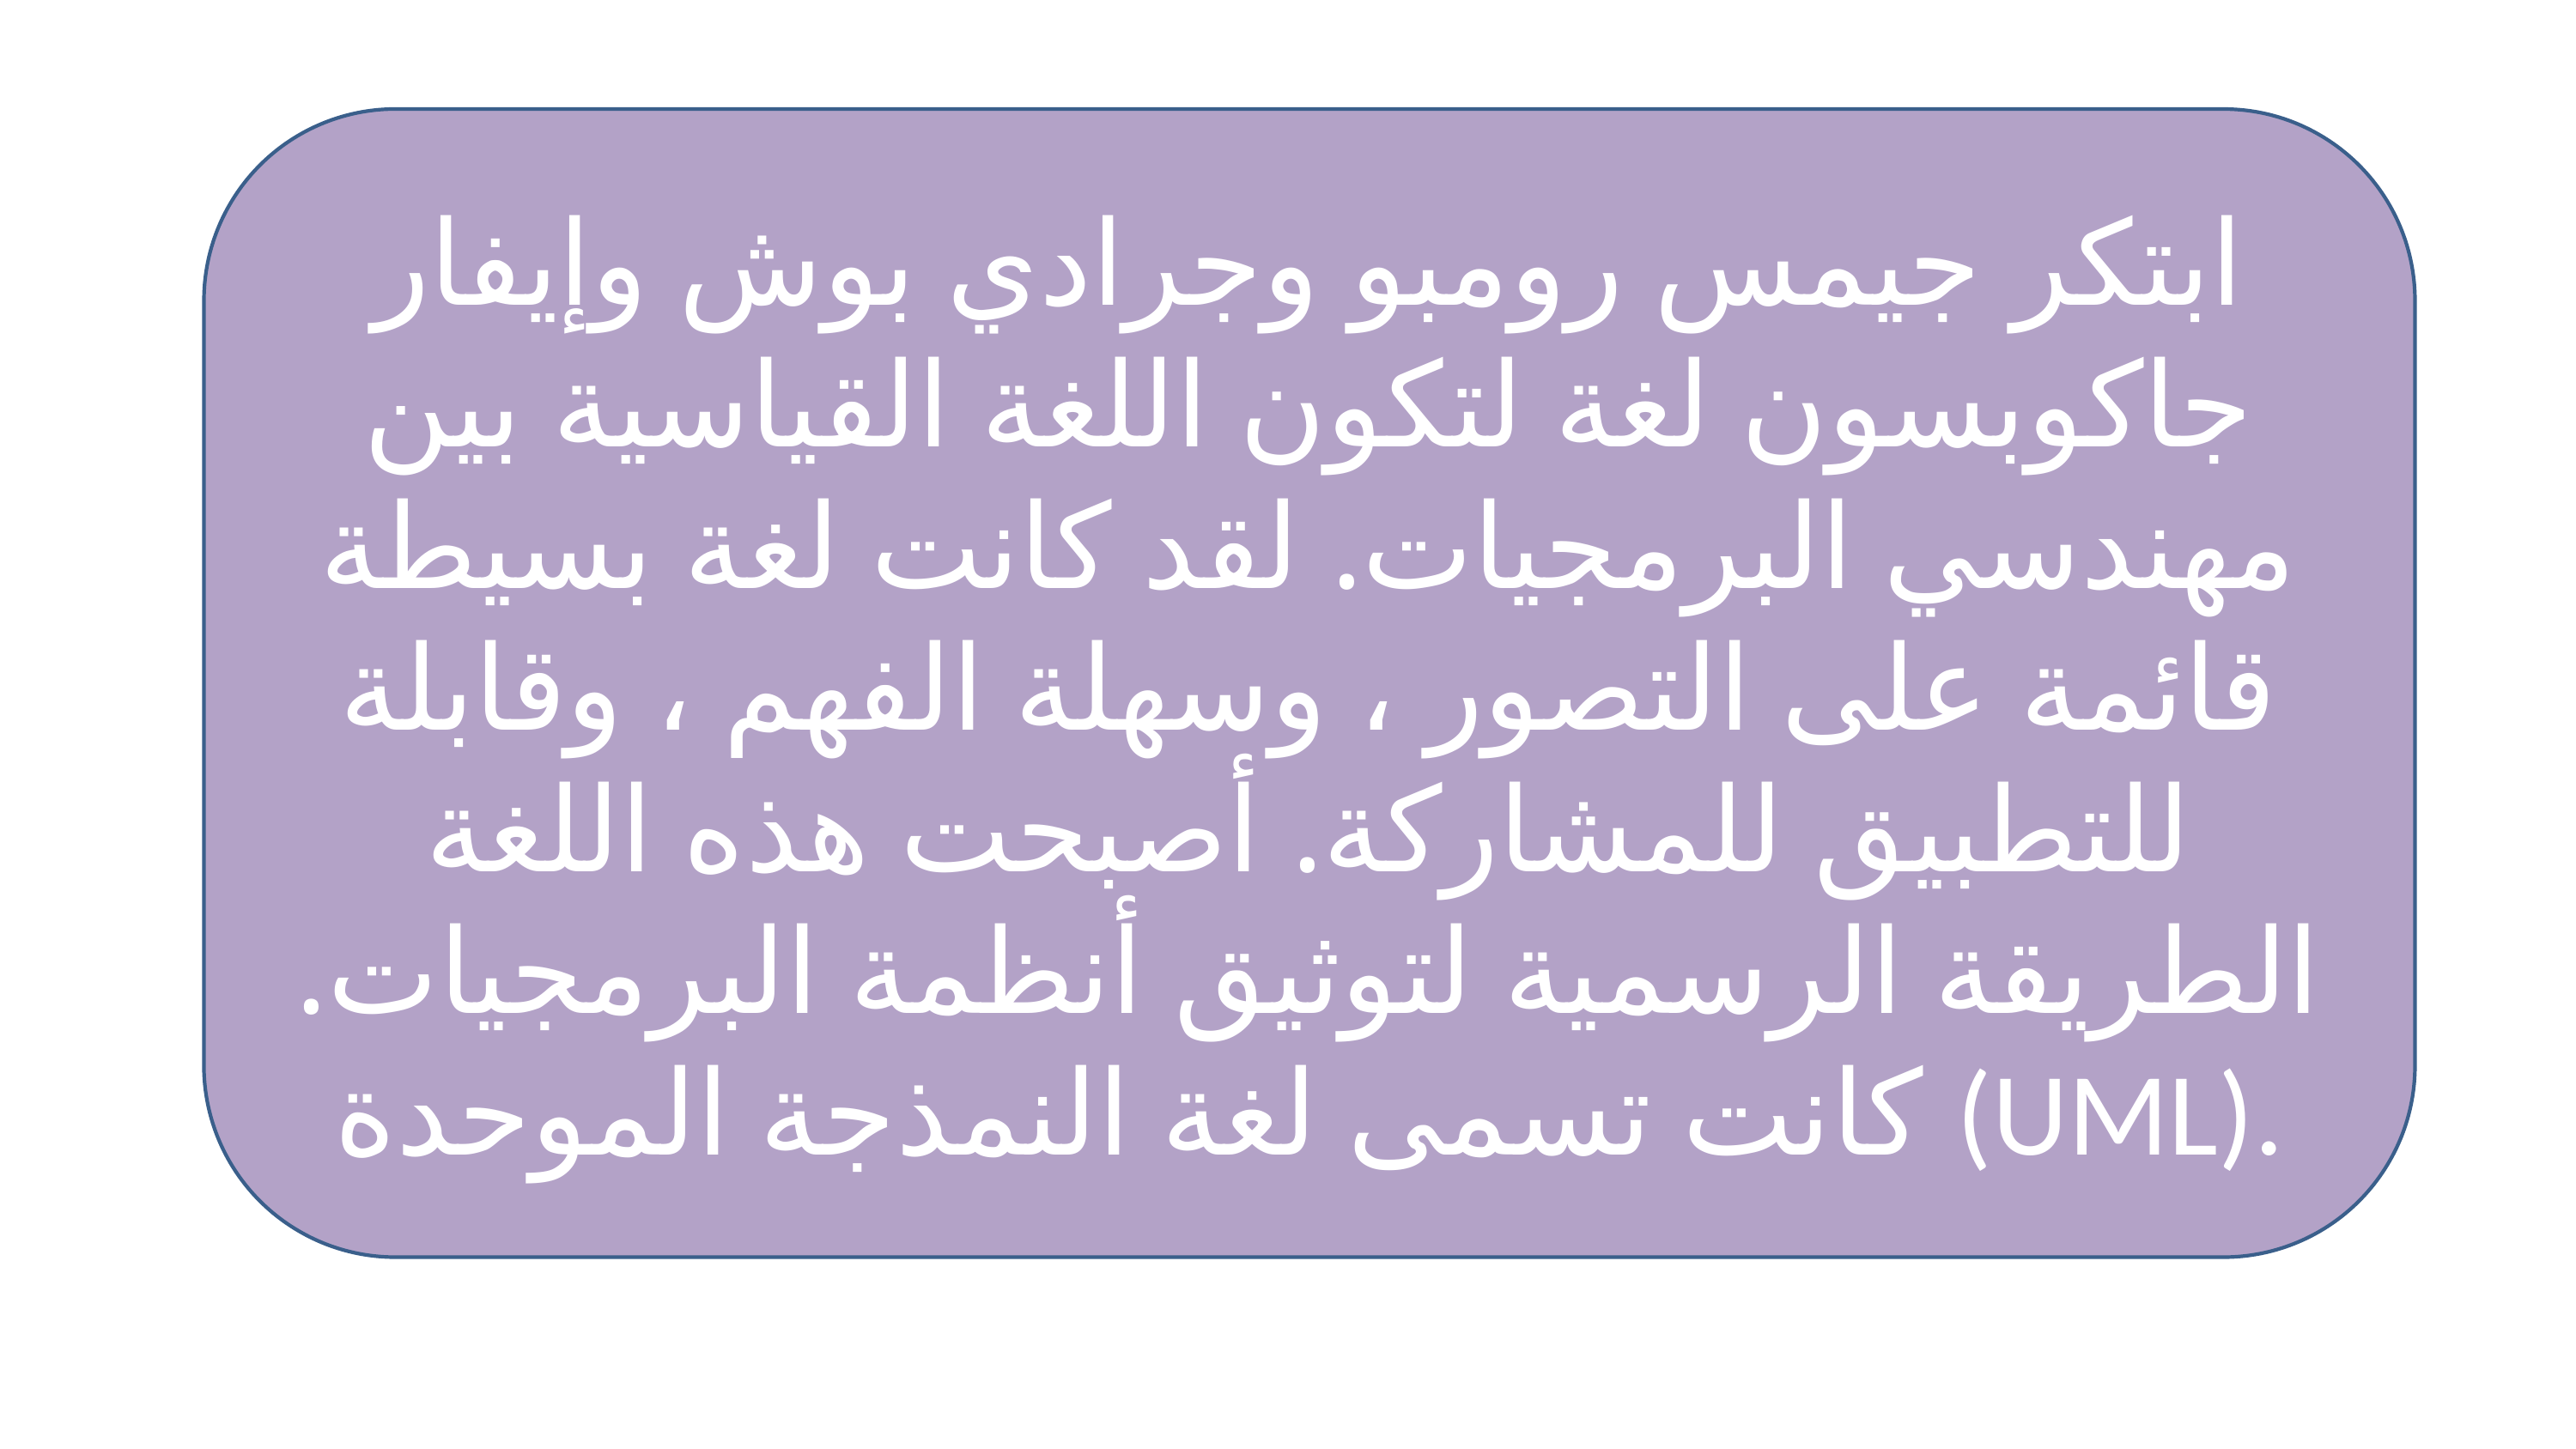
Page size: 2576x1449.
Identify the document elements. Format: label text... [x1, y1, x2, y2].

text_box ابتكر جيمس رومبو وجرادي بوش وإيفار جاكوبسون لغة لتكون اللغة القياسية بين مهندسي البرمجيات. لقد كانت لغة بسيطة قائمة على التصور ، وسهلة الفهم ، وقابلة للتطبيق للمشاركة. أصبحت هذه اللغة الطريقة الرسمية لتوثيق أنظمة البرمجيات. كانت تسمى لغة النمذجة الموحدة (UML). [202, 106, 2417, 1259]
